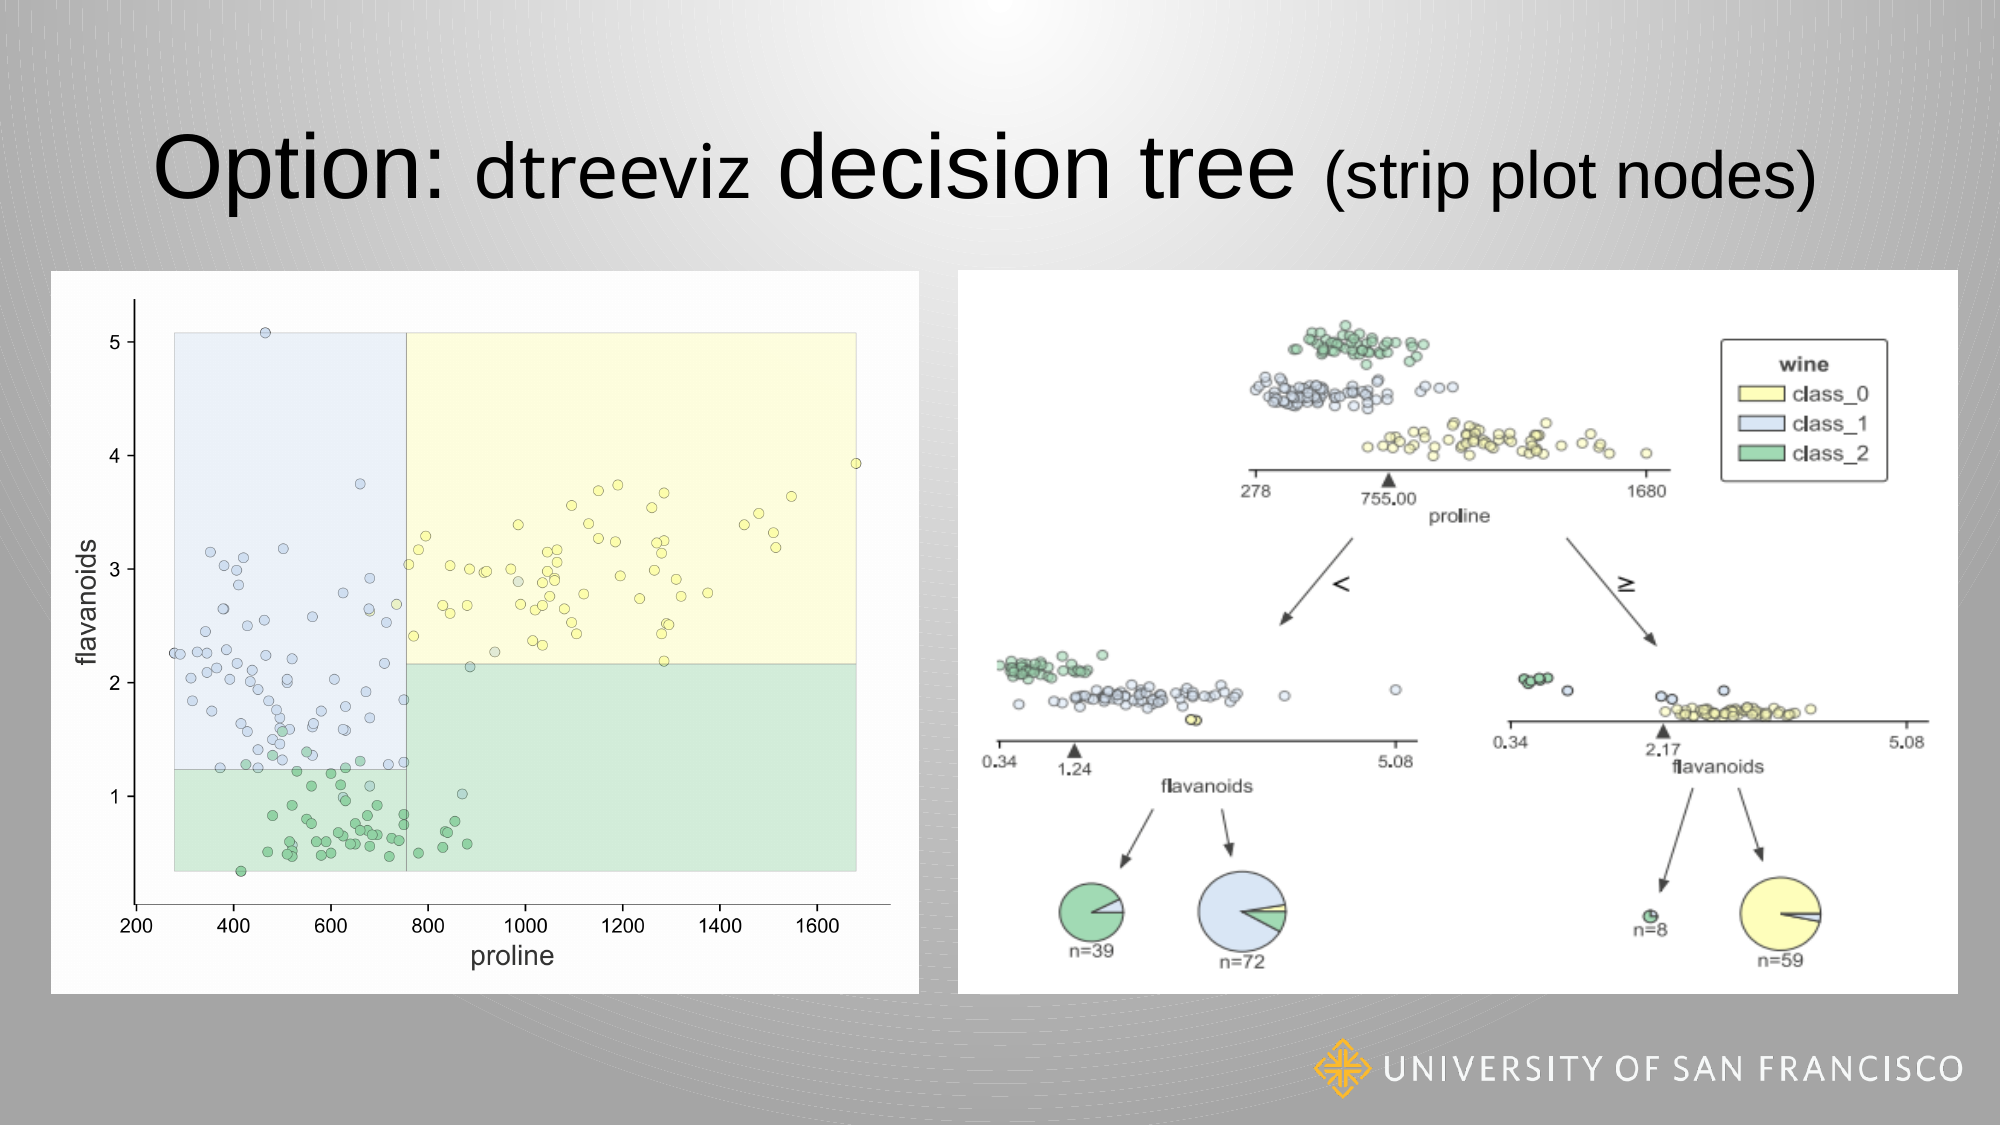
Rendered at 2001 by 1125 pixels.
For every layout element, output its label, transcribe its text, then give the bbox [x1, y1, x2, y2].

picture [958, 270, 1958, 994]
title Option: dtreeviz decision tree (strip plot nodes) [137, 59, 1931, 278]
picture [51, 271, 919, 994]
